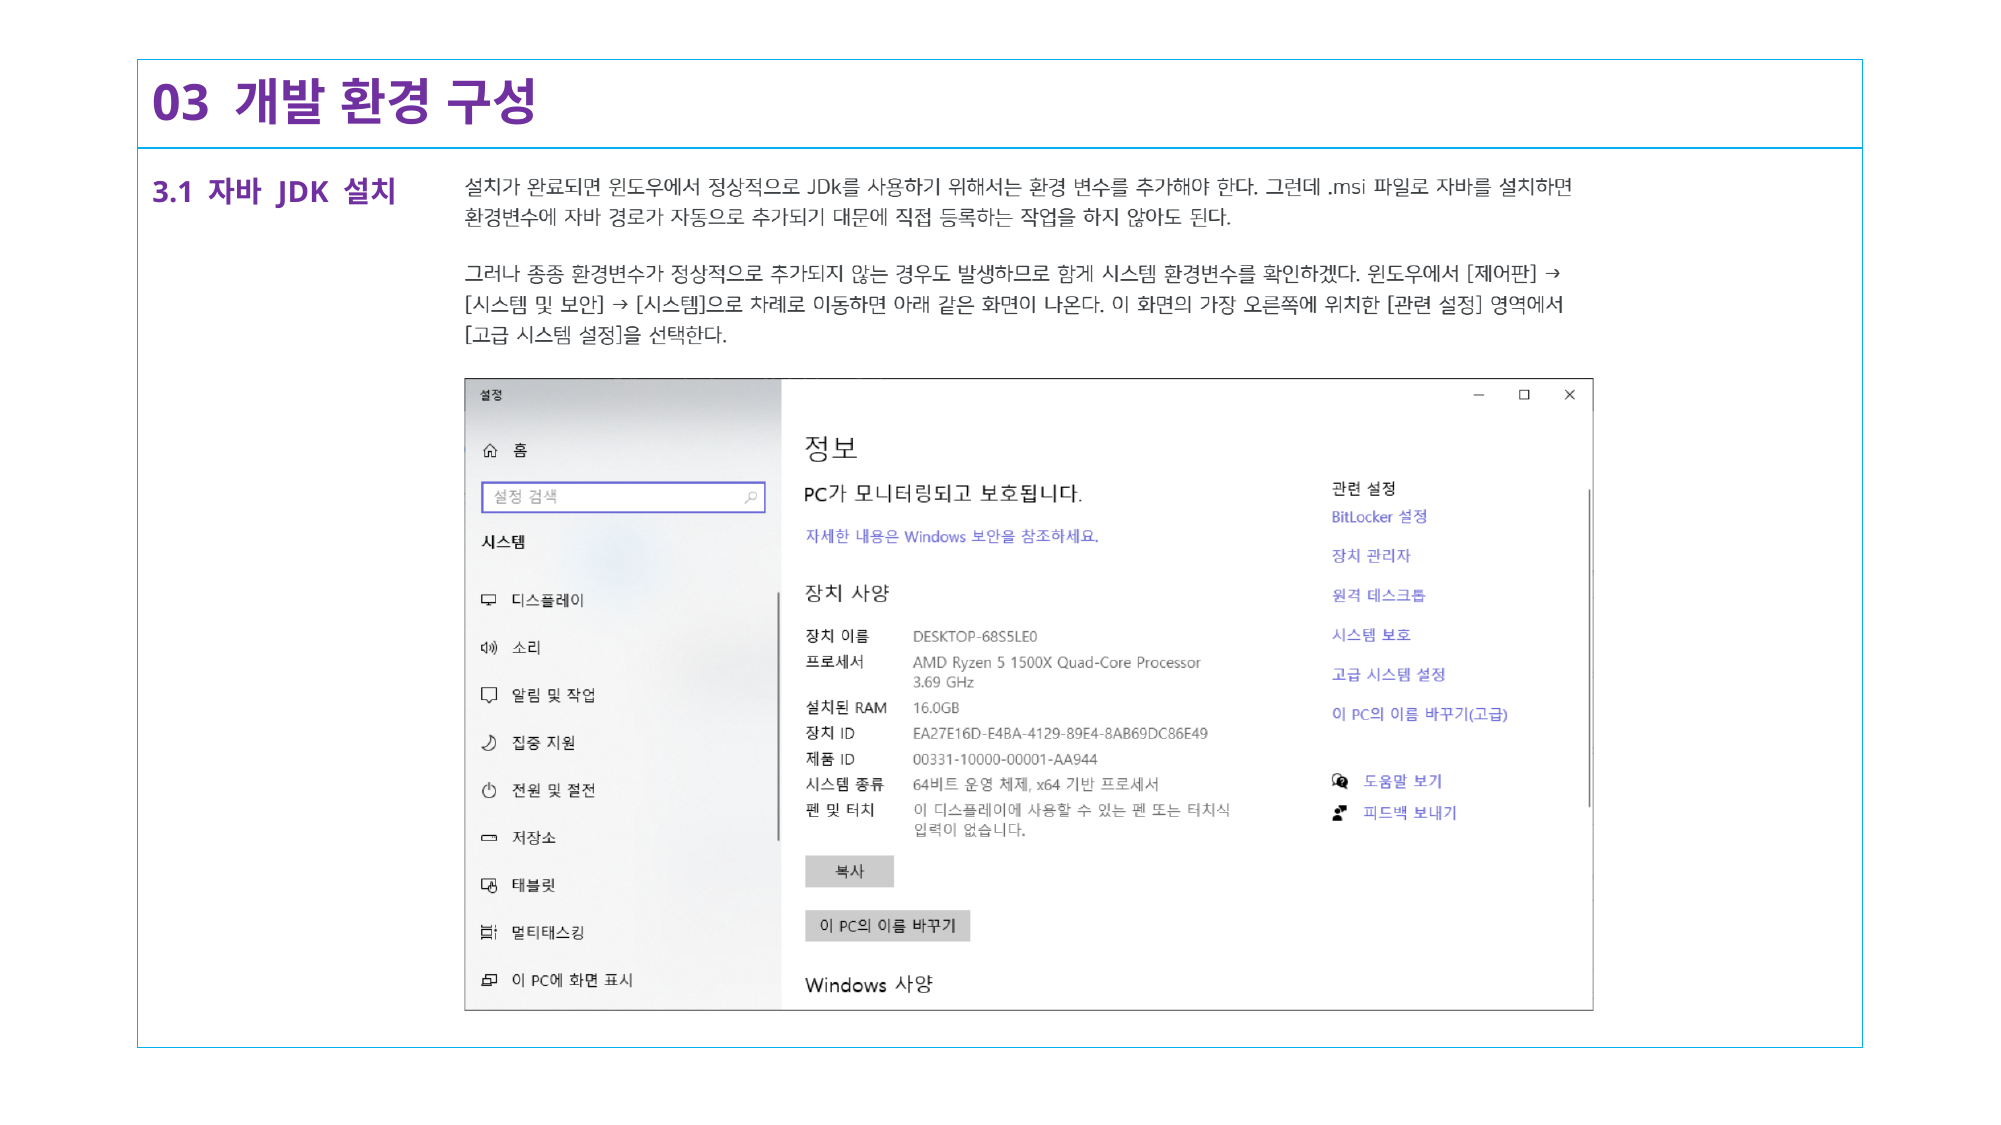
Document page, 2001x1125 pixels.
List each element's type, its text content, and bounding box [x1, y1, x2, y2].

title 03 개발 환경 구성 [137, 59, 1863, 148]
list 3.1 자바 JDK 설치 [137, 148, 1863, 1048]
picture [449, 168, 1613, 1028]
